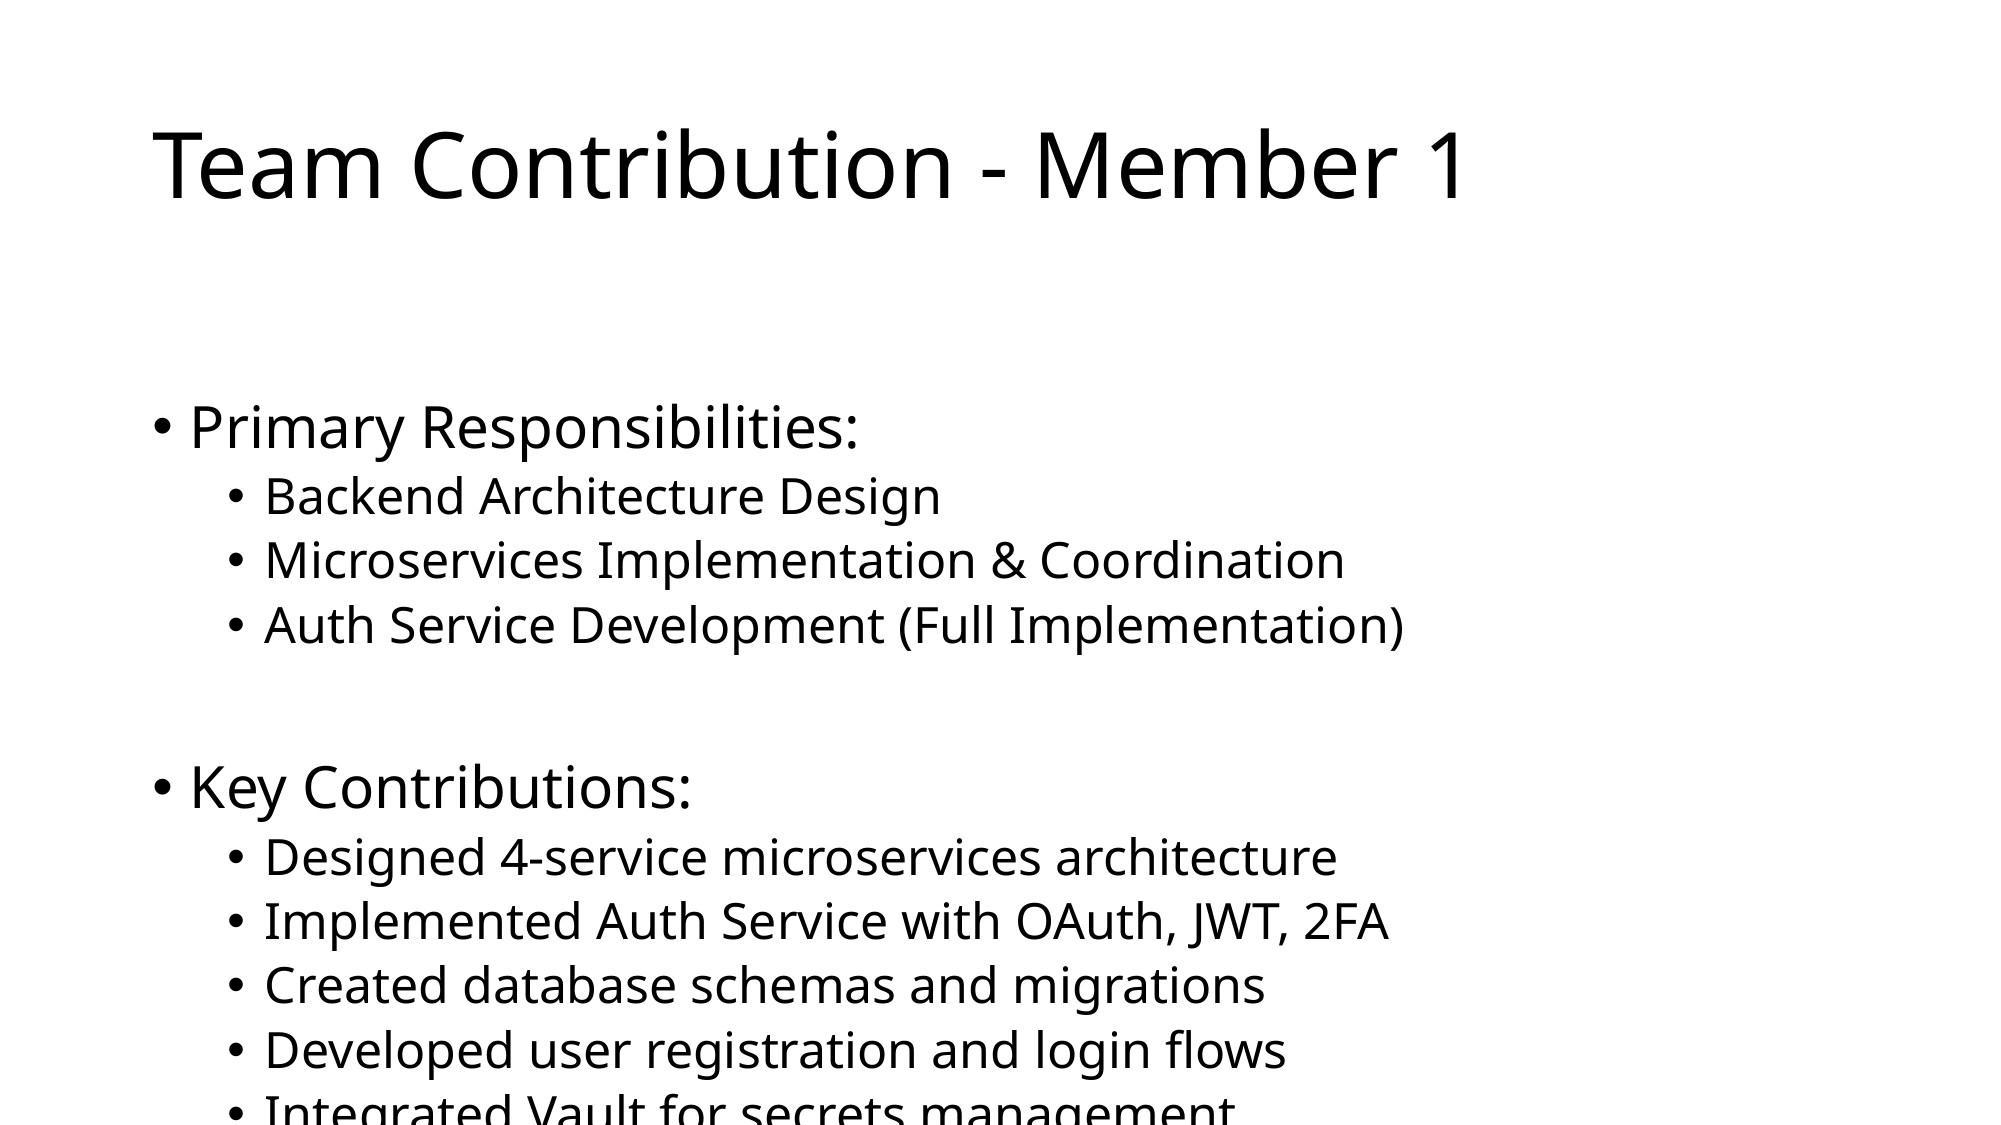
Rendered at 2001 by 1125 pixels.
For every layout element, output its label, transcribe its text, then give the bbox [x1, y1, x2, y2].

title Team Contribution - Member 1 [137, 59, 1863, 278]
list Primary Responsibilities: Backend Architecture Design Microservices Implementation & Coordination Auth Service Development (Full Implementation) Key Contributions: Designed 4-service microservices architecture Implemented Auth Service with OAuth, JWT, 2FA Created database schemas and migrations Developed user registration and login flows Integrated Vault for secrets management Code Delivered: auth-service/ (Complete service ~2000 LOC) Database initialization scripts API endpoint handlers (20+ endpoints) Technologies Used: Node.js, Fastify, TypeScript, SQLite, JWT, Bcrypt Can Demonstrate: Auth service startup and configuration User registration and login flow 2FA setup with authenticator app OAuth 42 School integration [137, 299, 1863, 1014]
